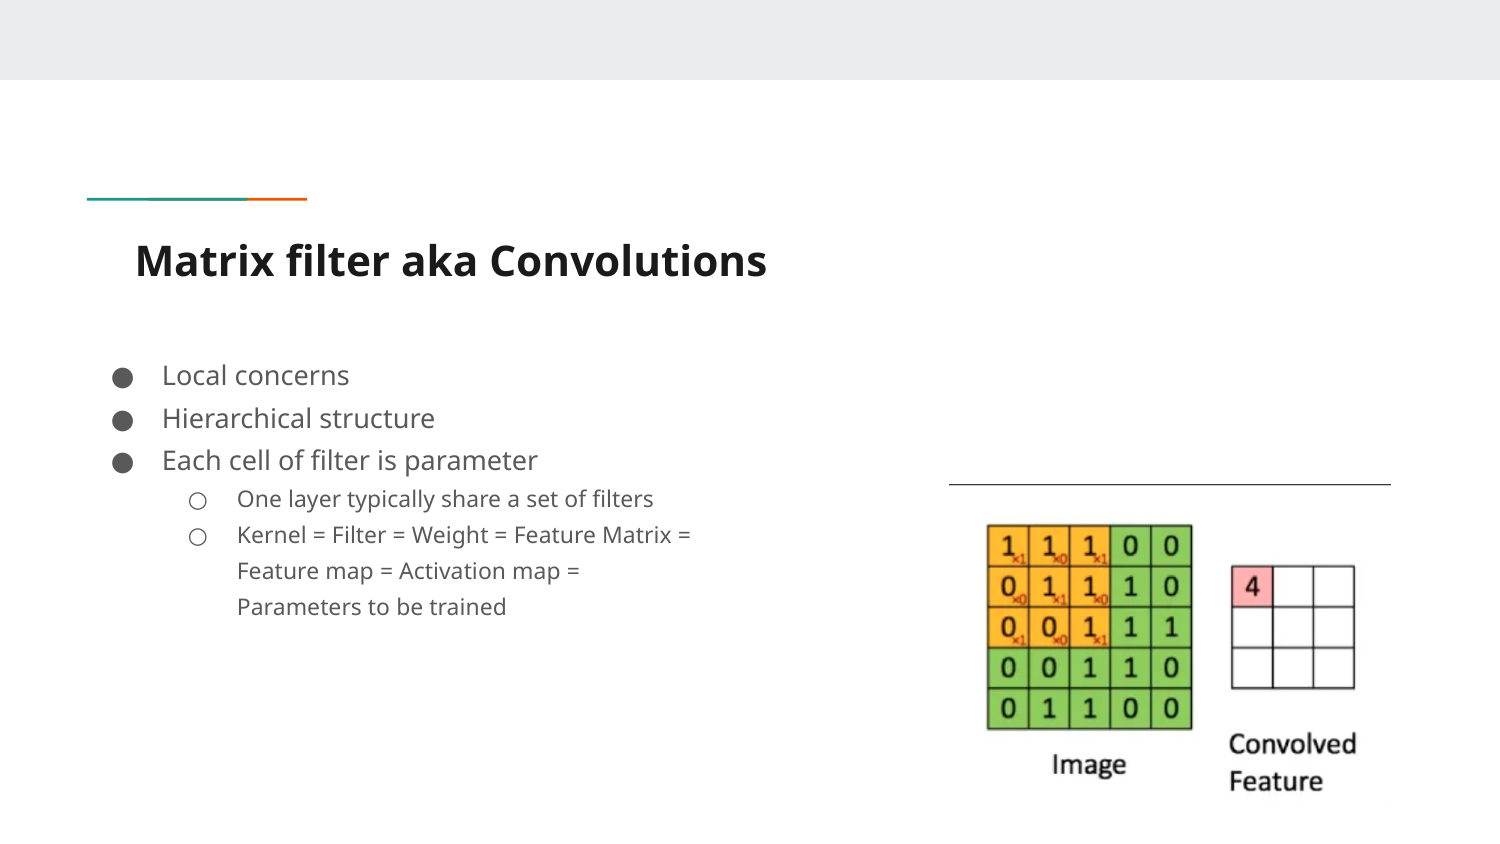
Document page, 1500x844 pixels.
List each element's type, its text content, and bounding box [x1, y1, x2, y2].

picture [949, 483, 1391, 808]
title Matrix filter aka Convolutions [119, 216, 1381, 305]
list Local concerns Hierarchical structure Each cell of filter is parameter One layer typically share a set of filters Kernel = Filter = Weight = Feature Matrix = Feature map = Activation map = Parameters to be trained [71, 336, 750, 708]
